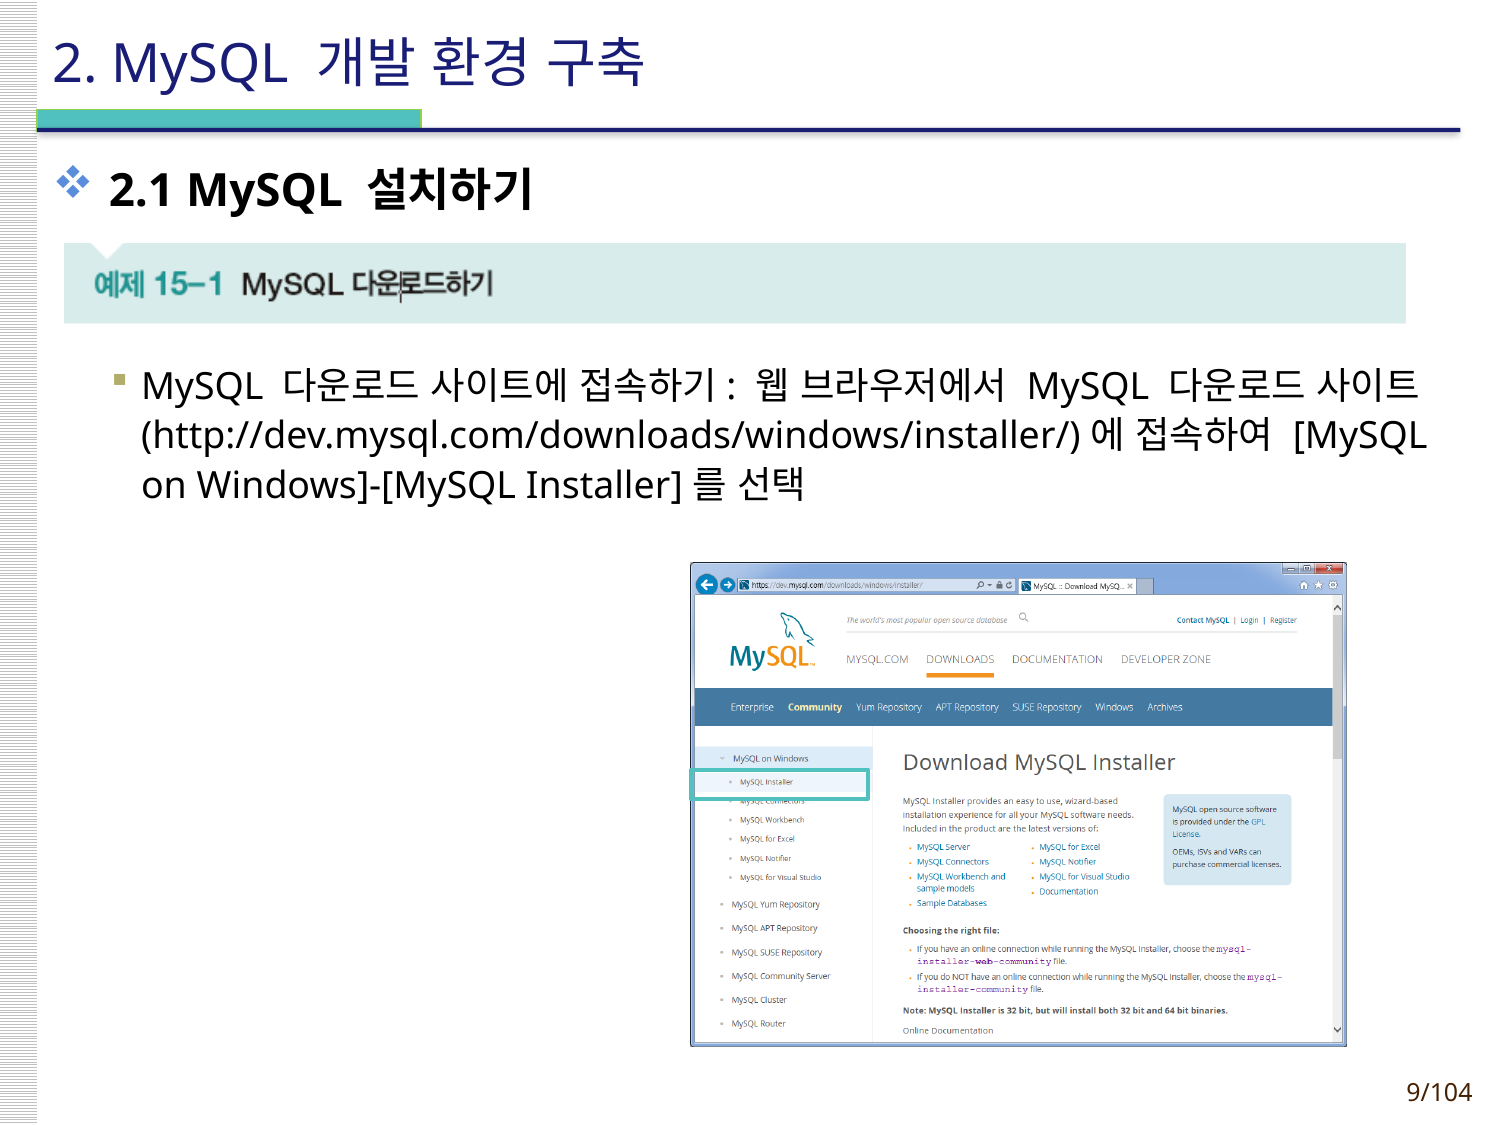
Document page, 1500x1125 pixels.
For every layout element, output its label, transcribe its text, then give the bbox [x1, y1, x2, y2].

list 2.1 MySQL 설치하기 MySQL 다운로드 사이트에 접속하기: 웹 브라우저에서 MySQL 다운로드 사이트(http://dev.mysql.com/downloads/windows/installer/)에 접속하여 [MySQL on Windows]-[MySQL Installer]를 선택 [37, 152, 1463, 1091]
picture [690, 562, 1347, 1048]
picture [64, 243, 1406, 327]
title 2. MySQL 개발 환경 구축 [37, 13, 1278, 109]
